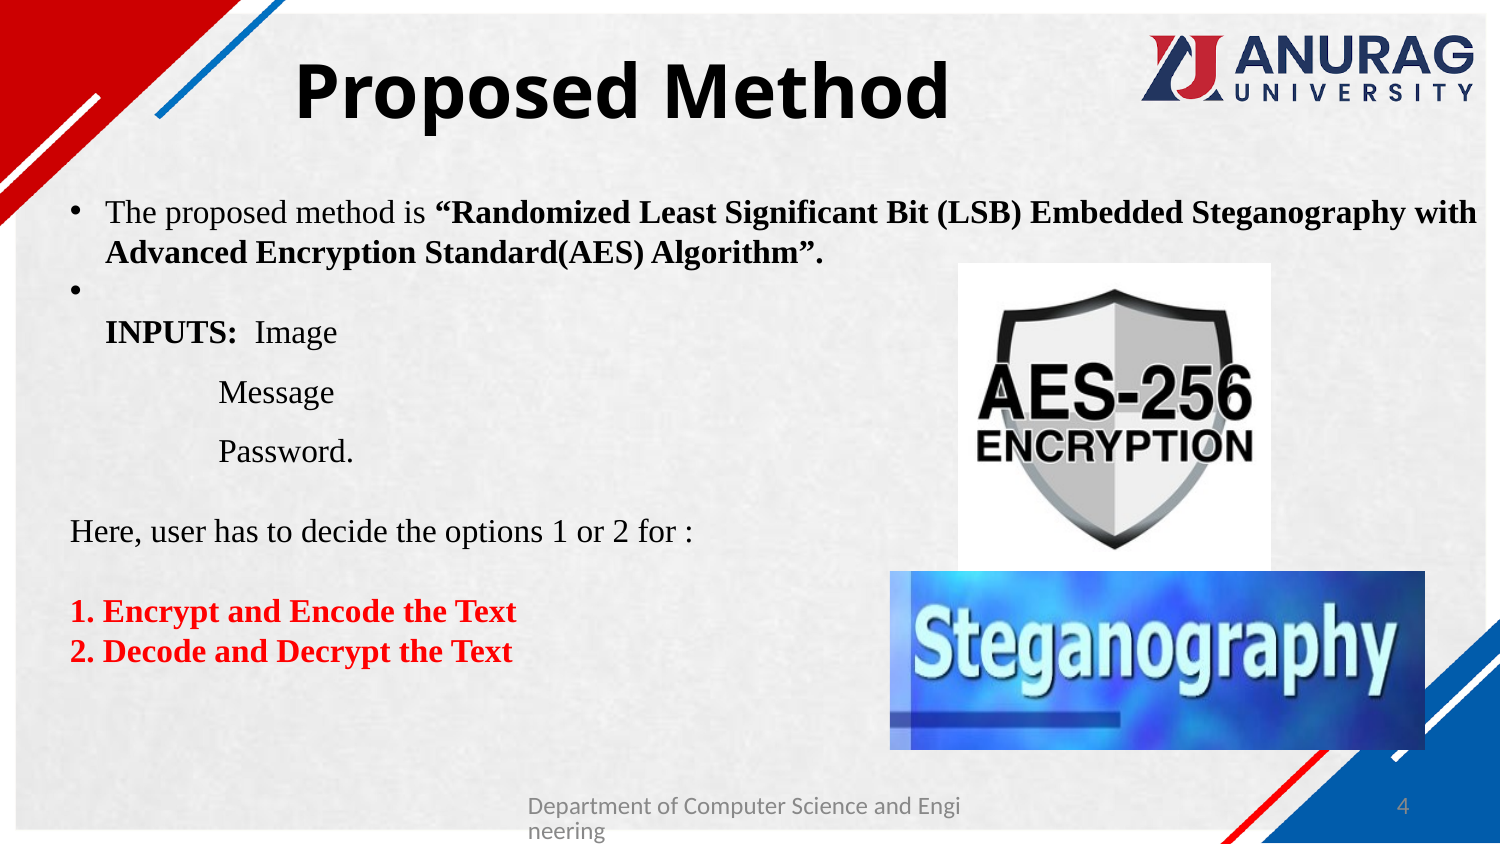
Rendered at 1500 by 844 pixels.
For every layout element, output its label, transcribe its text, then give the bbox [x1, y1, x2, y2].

title Proposed Method [121, 37, 1125, 141]
picture [889, 263, 1426, 750]
text_box The proposed method is “Randomized Least Significant Bit (LSB) Embedded Steganography with Advanced Encryption Standard(AES) Algorithm”. INPUTS: Image Message Password. Here, user has to decide the options 1 or 2 for : 1. Encrypt and Encode the Text 2. Decode and Decrypt the Text [55, 182, 1500, 844]
picture [0, 0, 1500, 844]
